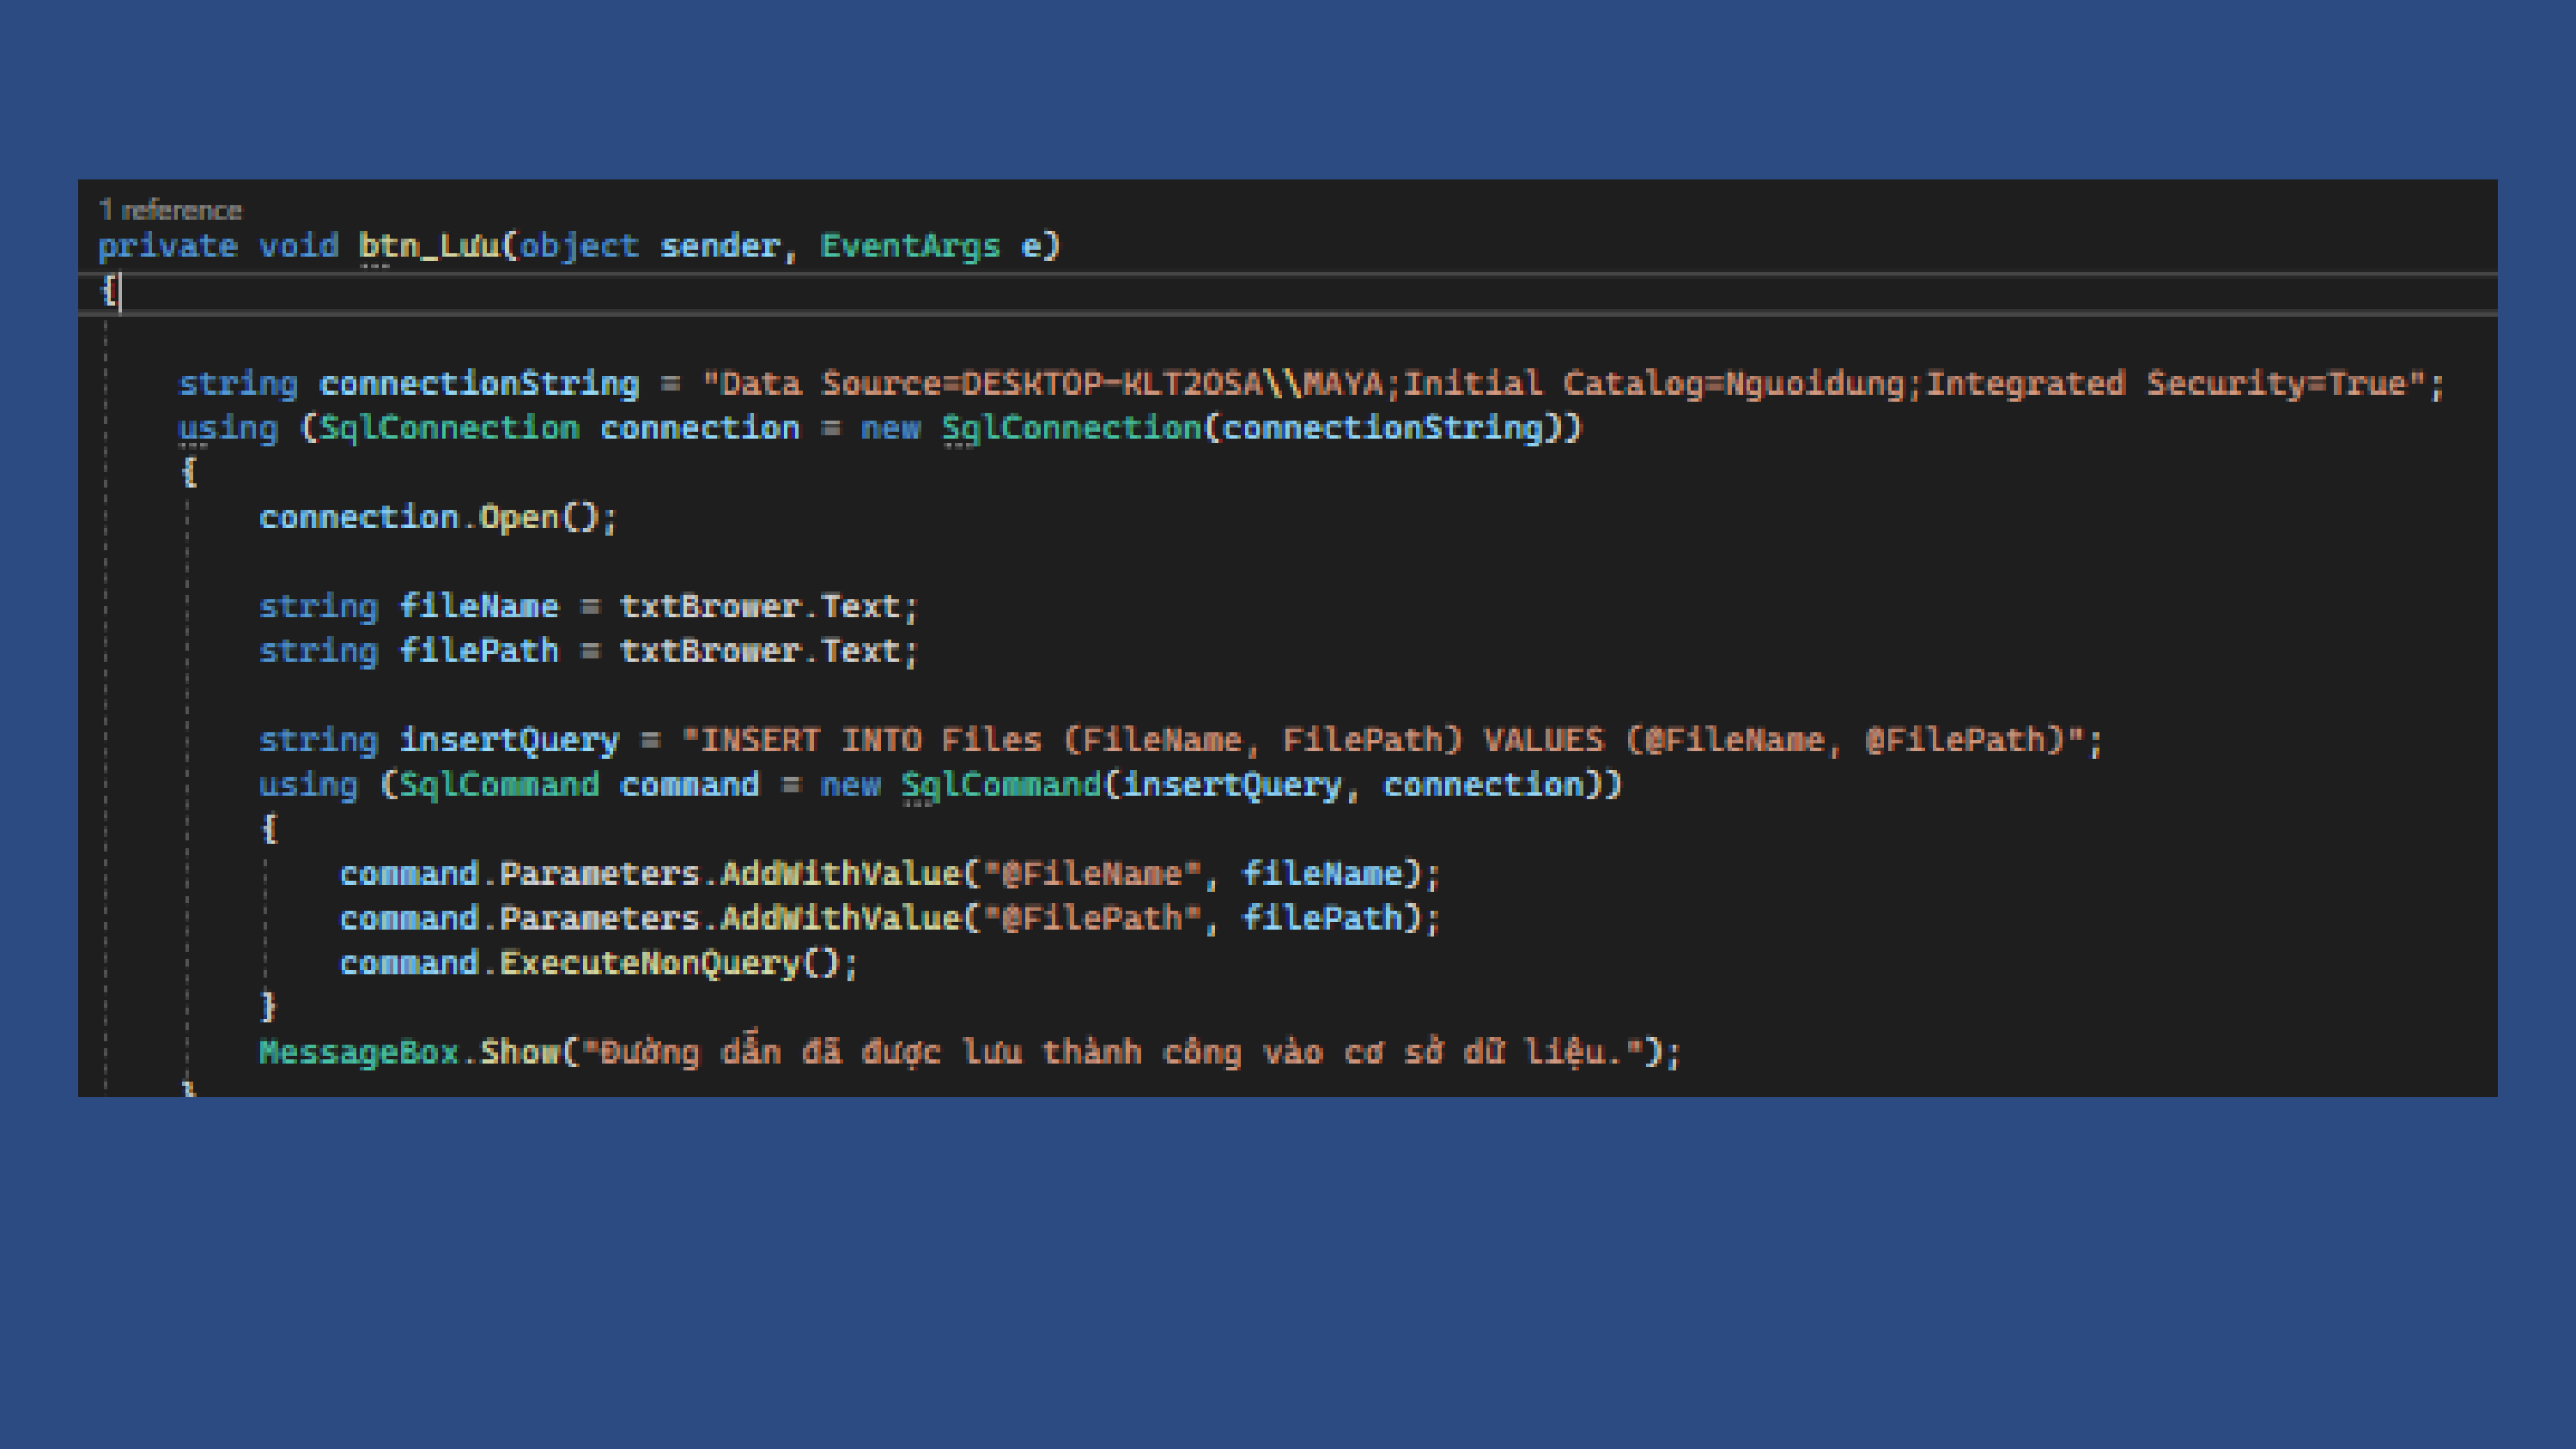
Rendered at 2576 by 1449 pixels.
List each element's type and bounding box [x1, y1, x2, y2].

text_box [78, 179, 2498, 1097]
